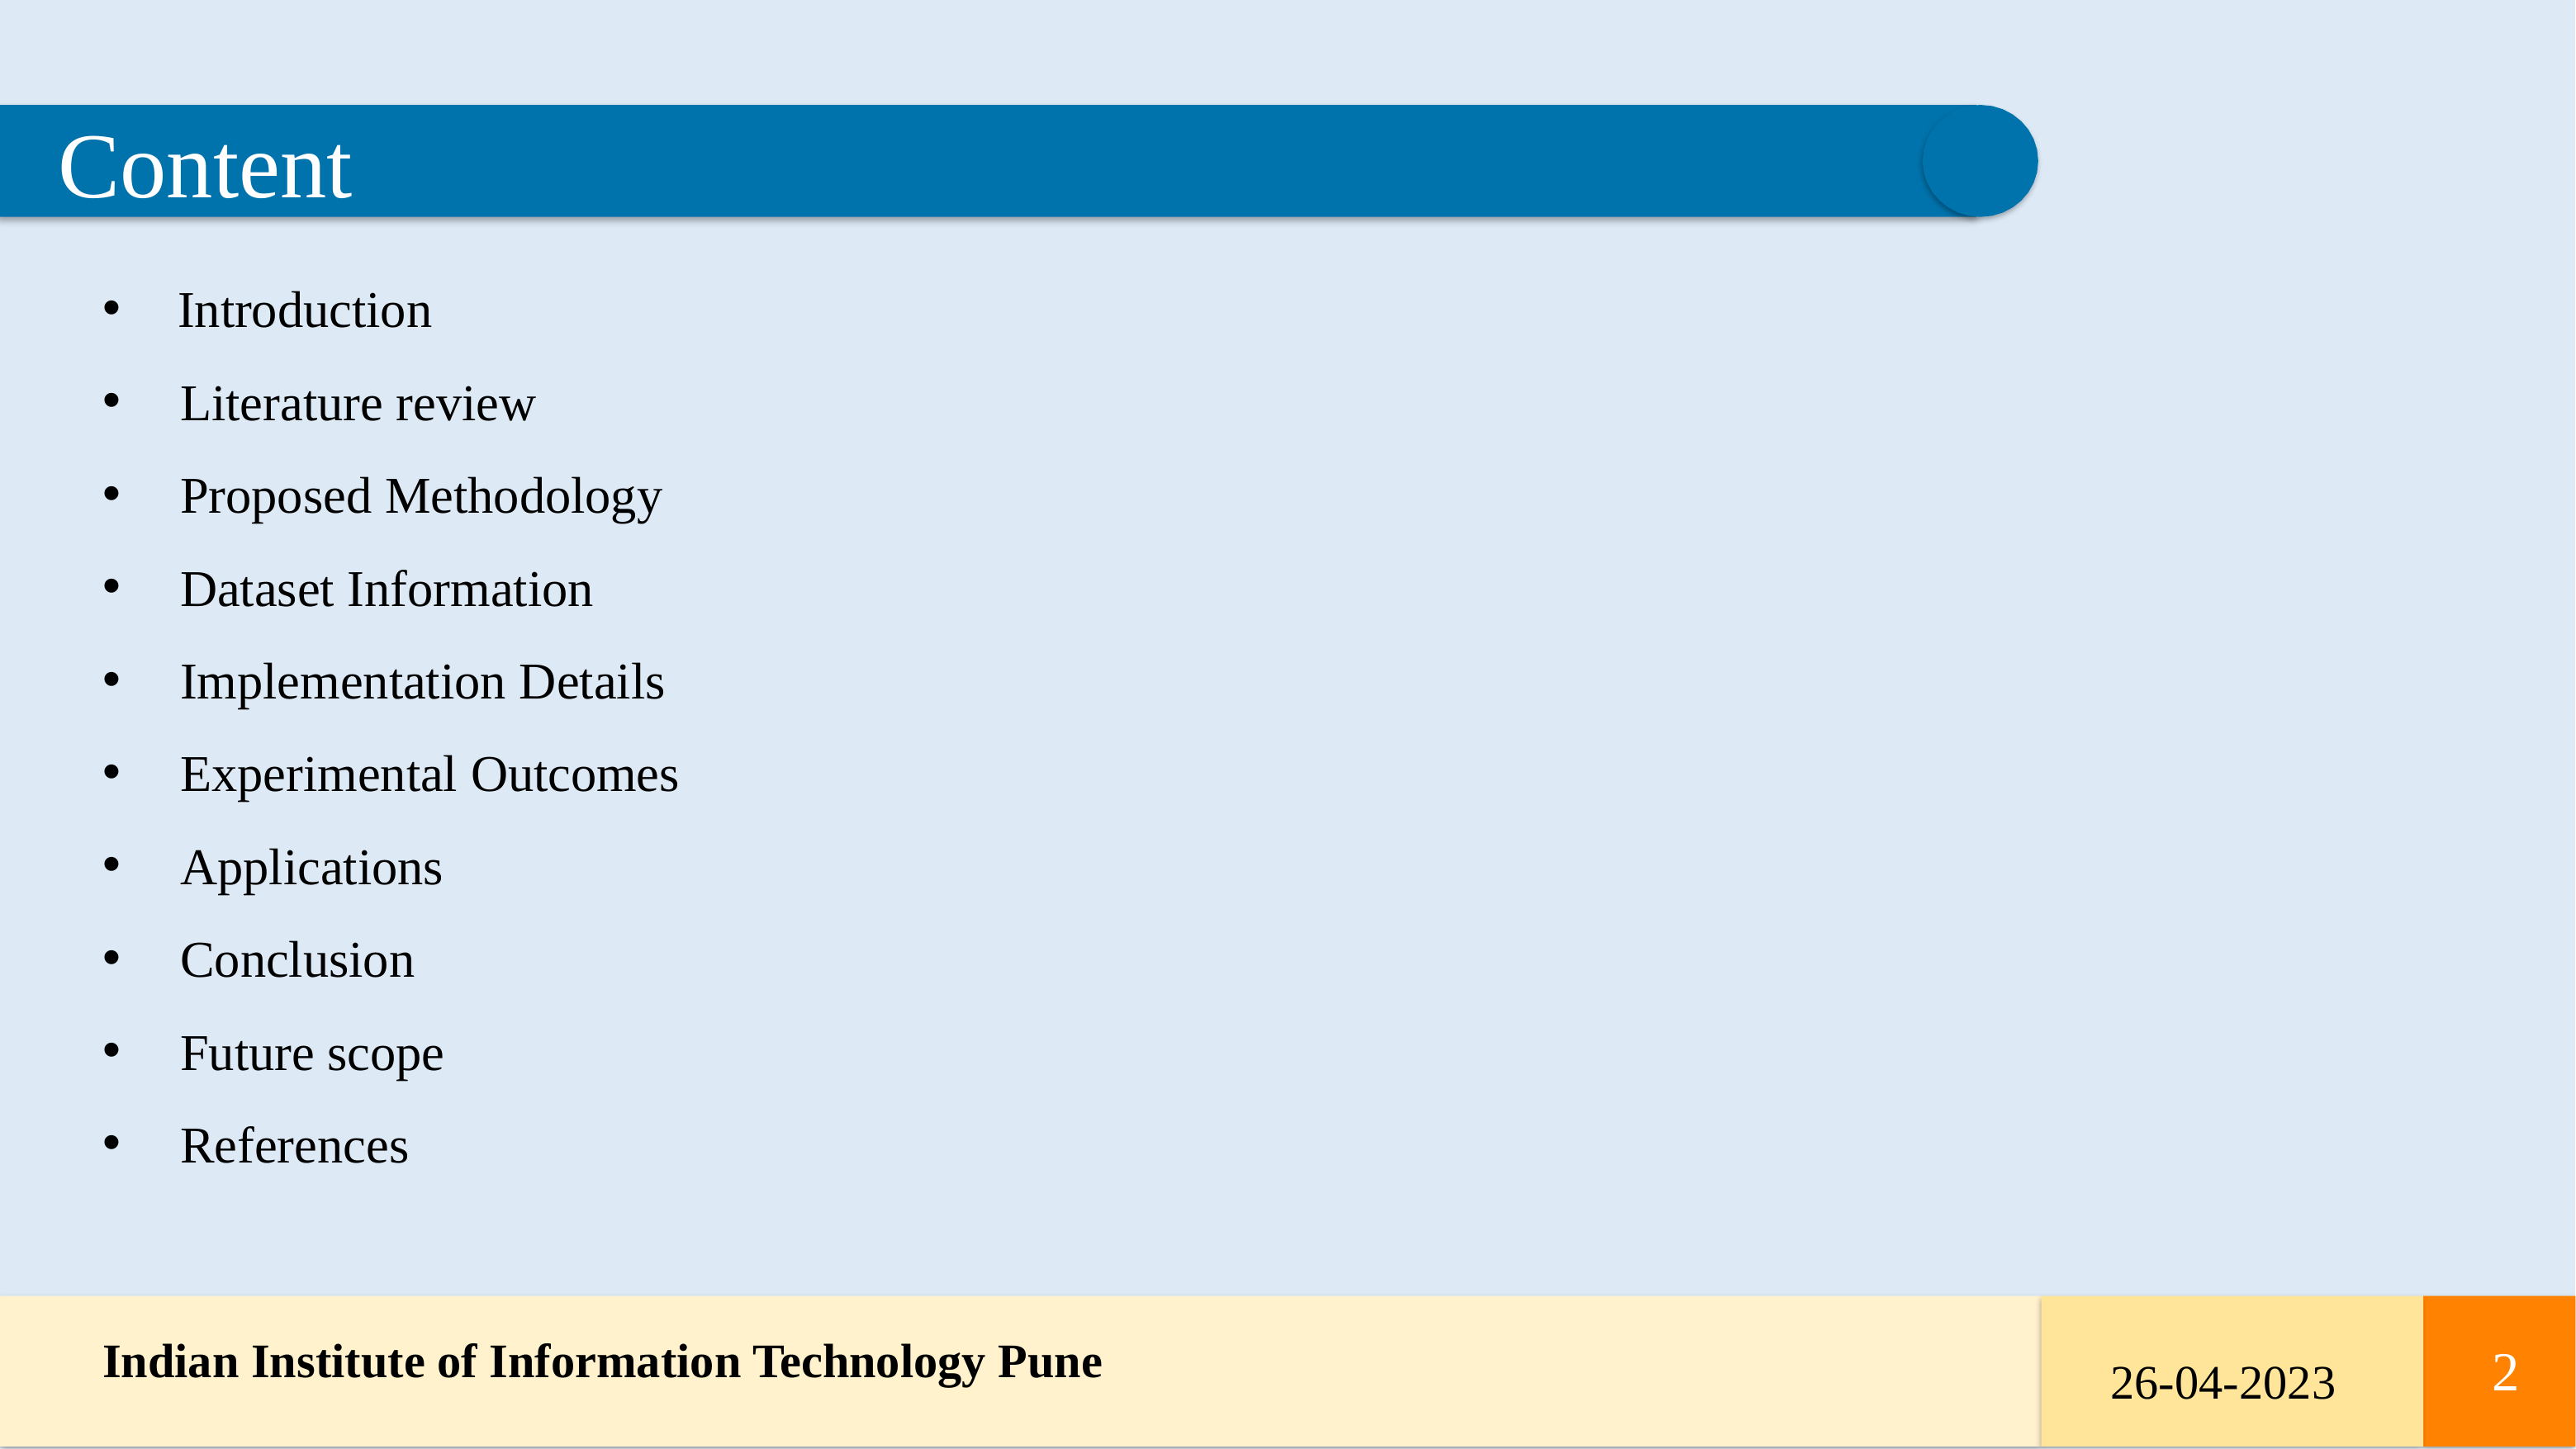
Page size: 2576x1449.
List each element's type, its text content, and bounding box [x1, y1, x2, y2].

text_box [0, 104, 2039, 218]
text_box Introduction Literature review Proposed Methodology Dataset Information Implementation Details Experimental Outcomes Applications Conclusion Future scope References [90, 239, 1670, 1180]
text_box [0, 1295, 2576, 1447]
